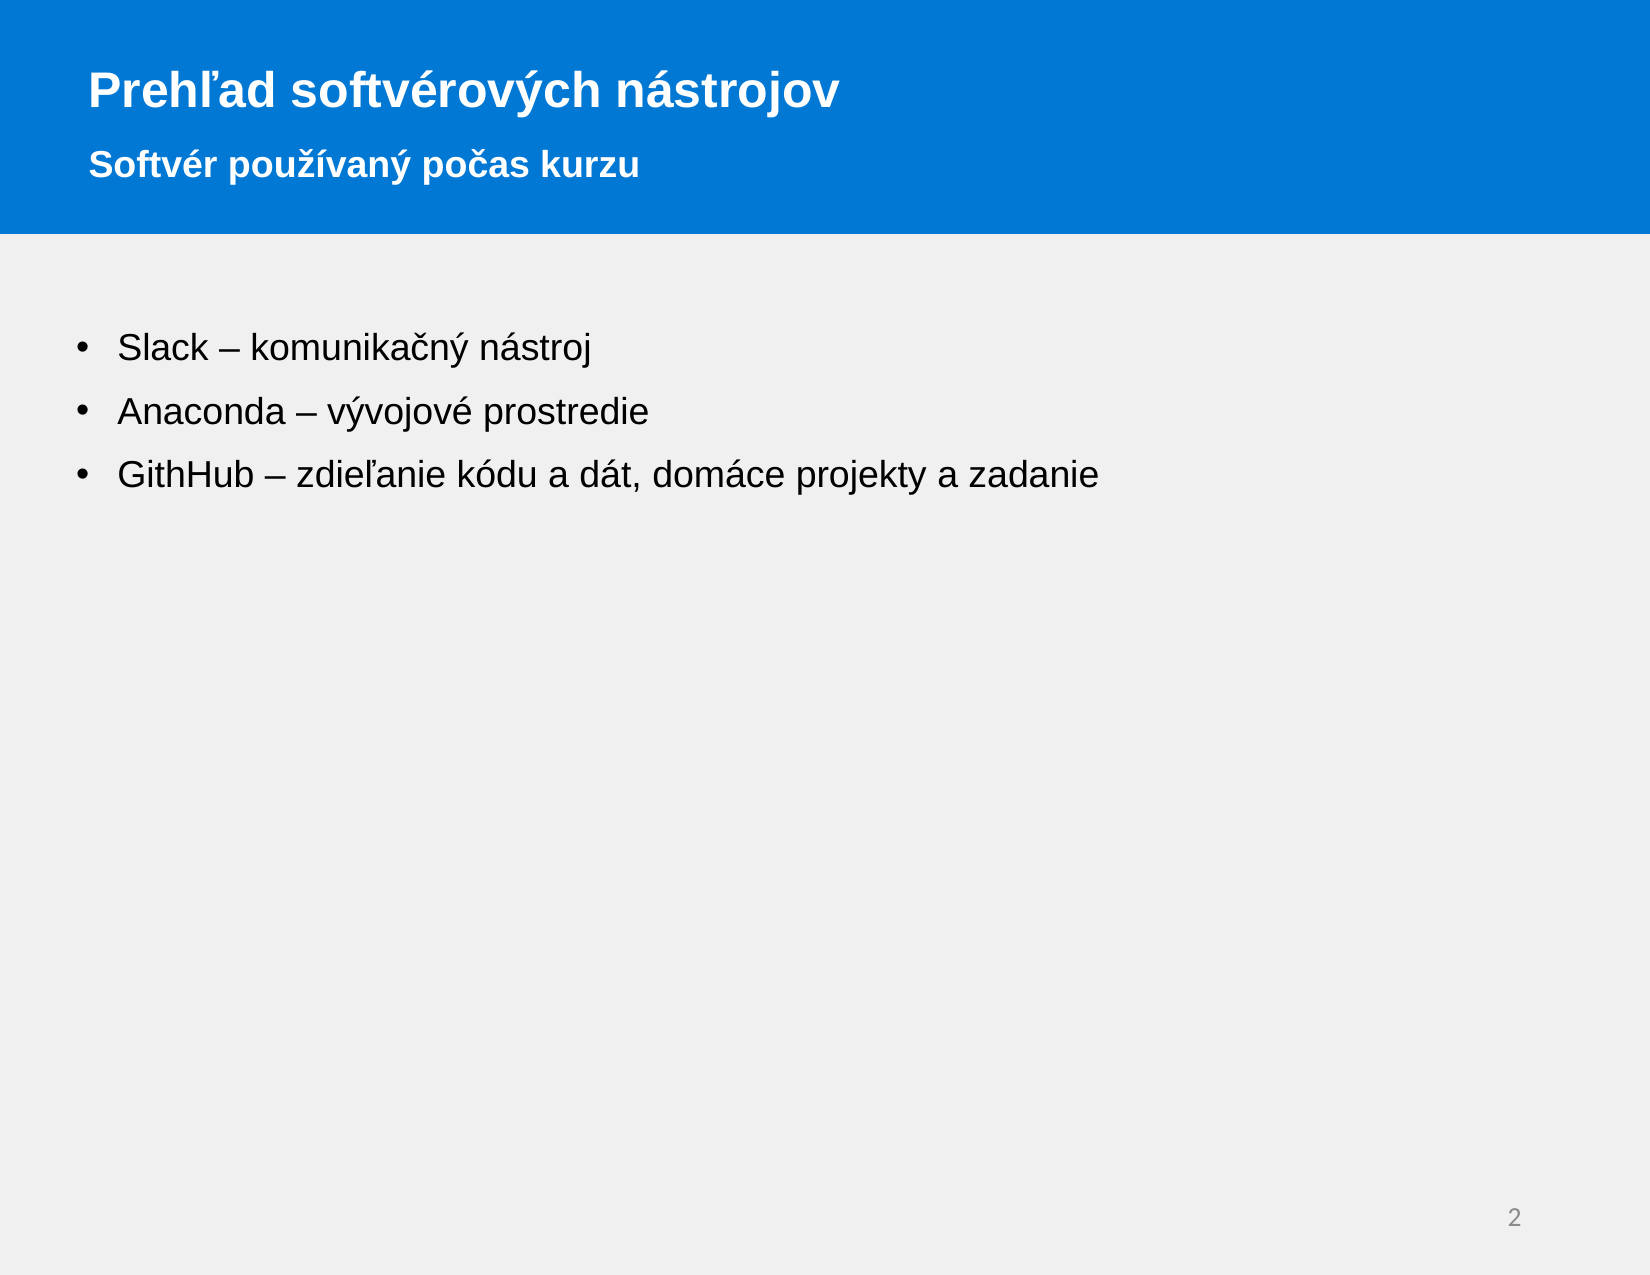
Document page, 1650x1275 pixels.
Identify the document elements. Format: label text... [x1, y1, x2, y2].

text_box Prehľad softvérových nástrojov Softvér používaný počas kurzu [73, 20, 1602, 193]
text_box [0, 0, 1650, 234]
slide_number 2 [1165, 1182, 1537, 1250]
text_box Slack – komunikačný nástroj Anaconda – vývojové prostredie GithHub – zdieľanie kódu a dát, domáce projekty a zadanie [61, 321, 1589, 1182]
